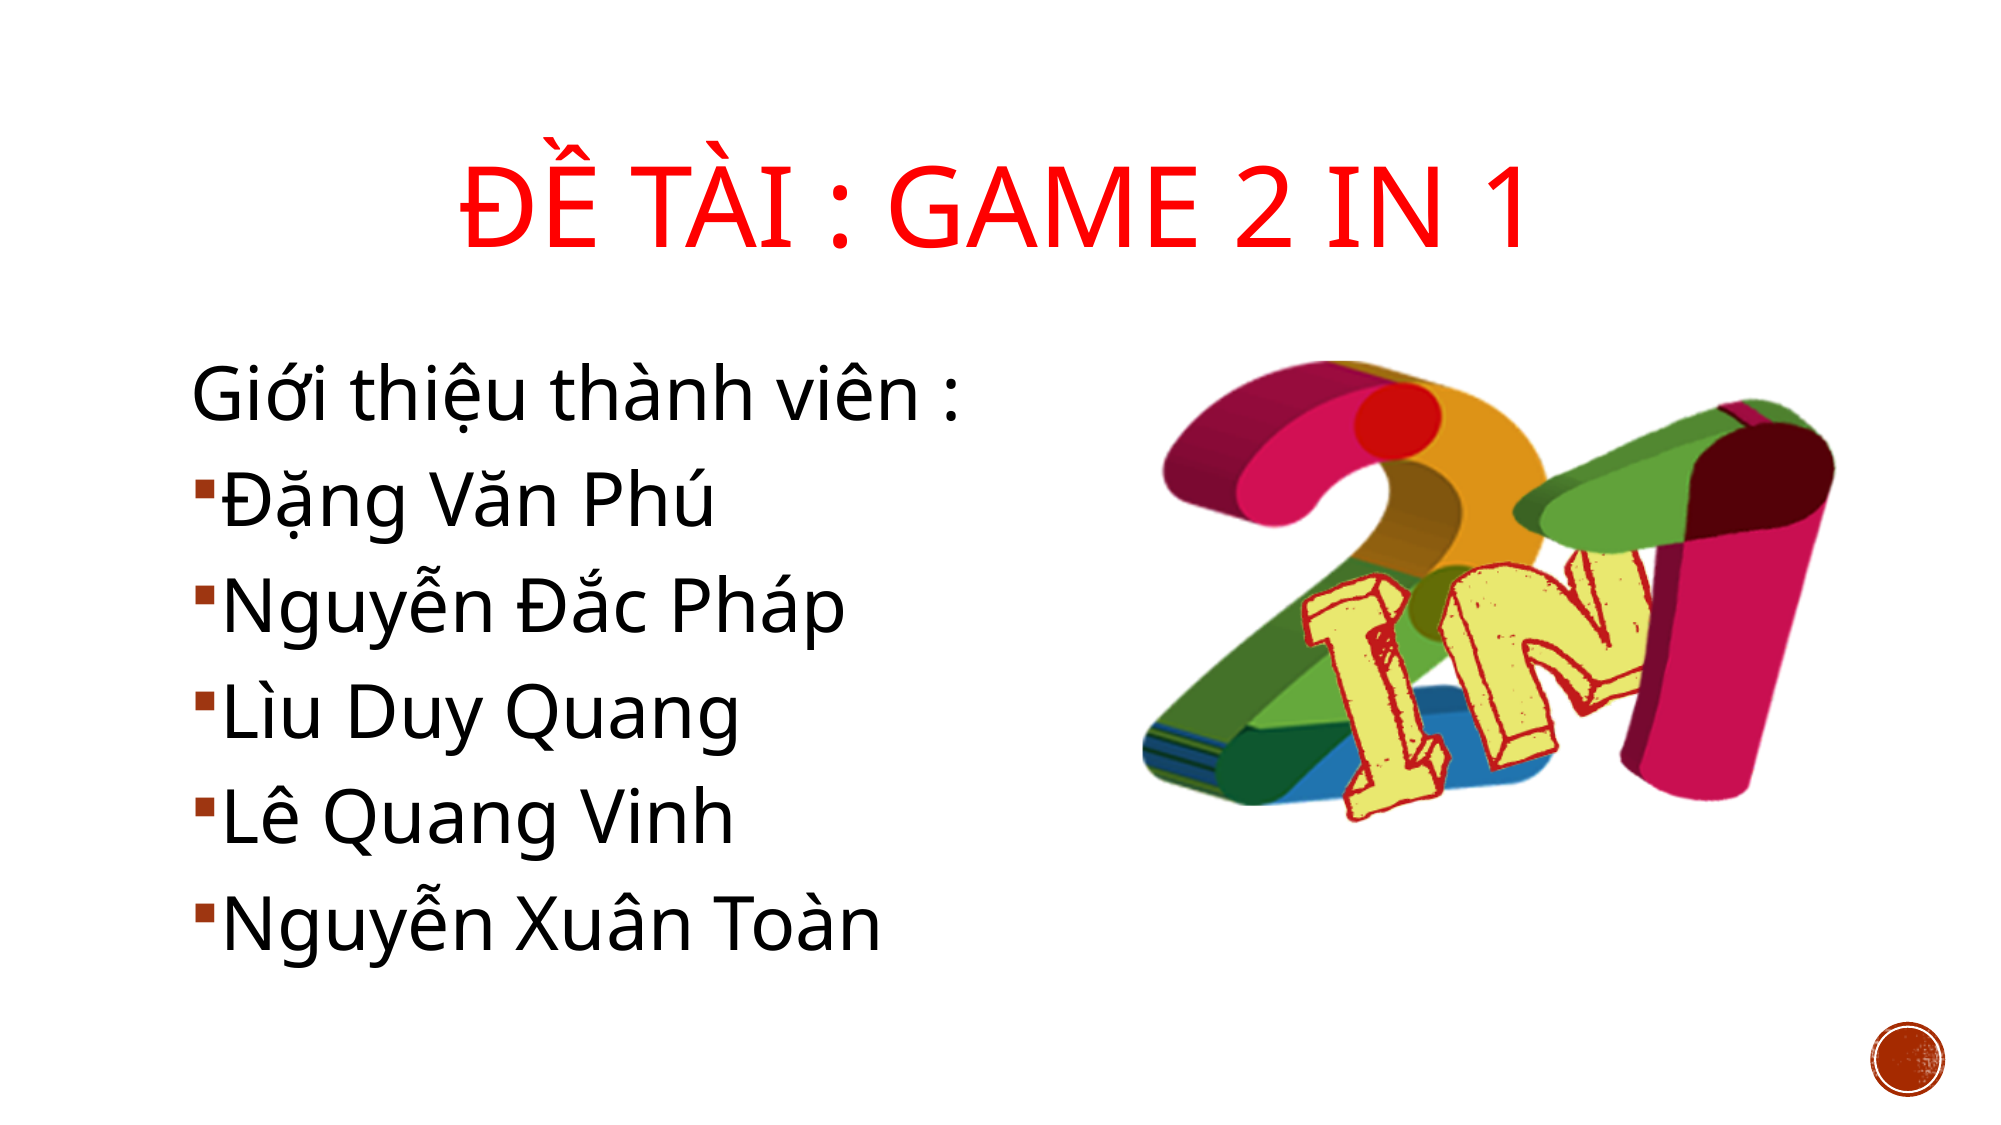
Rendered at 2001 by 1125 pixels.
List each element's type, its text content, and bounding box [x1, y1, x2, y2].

picture [1134, 283, 1841, 990]
title Đề tài : Game 2 in 1 [175, 79, 1826, 344]
list Giới thiệu thành viên : Đặng Văn Phú Nguyễn Đắc Pháp Lìu Duy Quang Lê Quang Vinh Nguyễn Xuân Toàn [175, 348, 999, 990]
